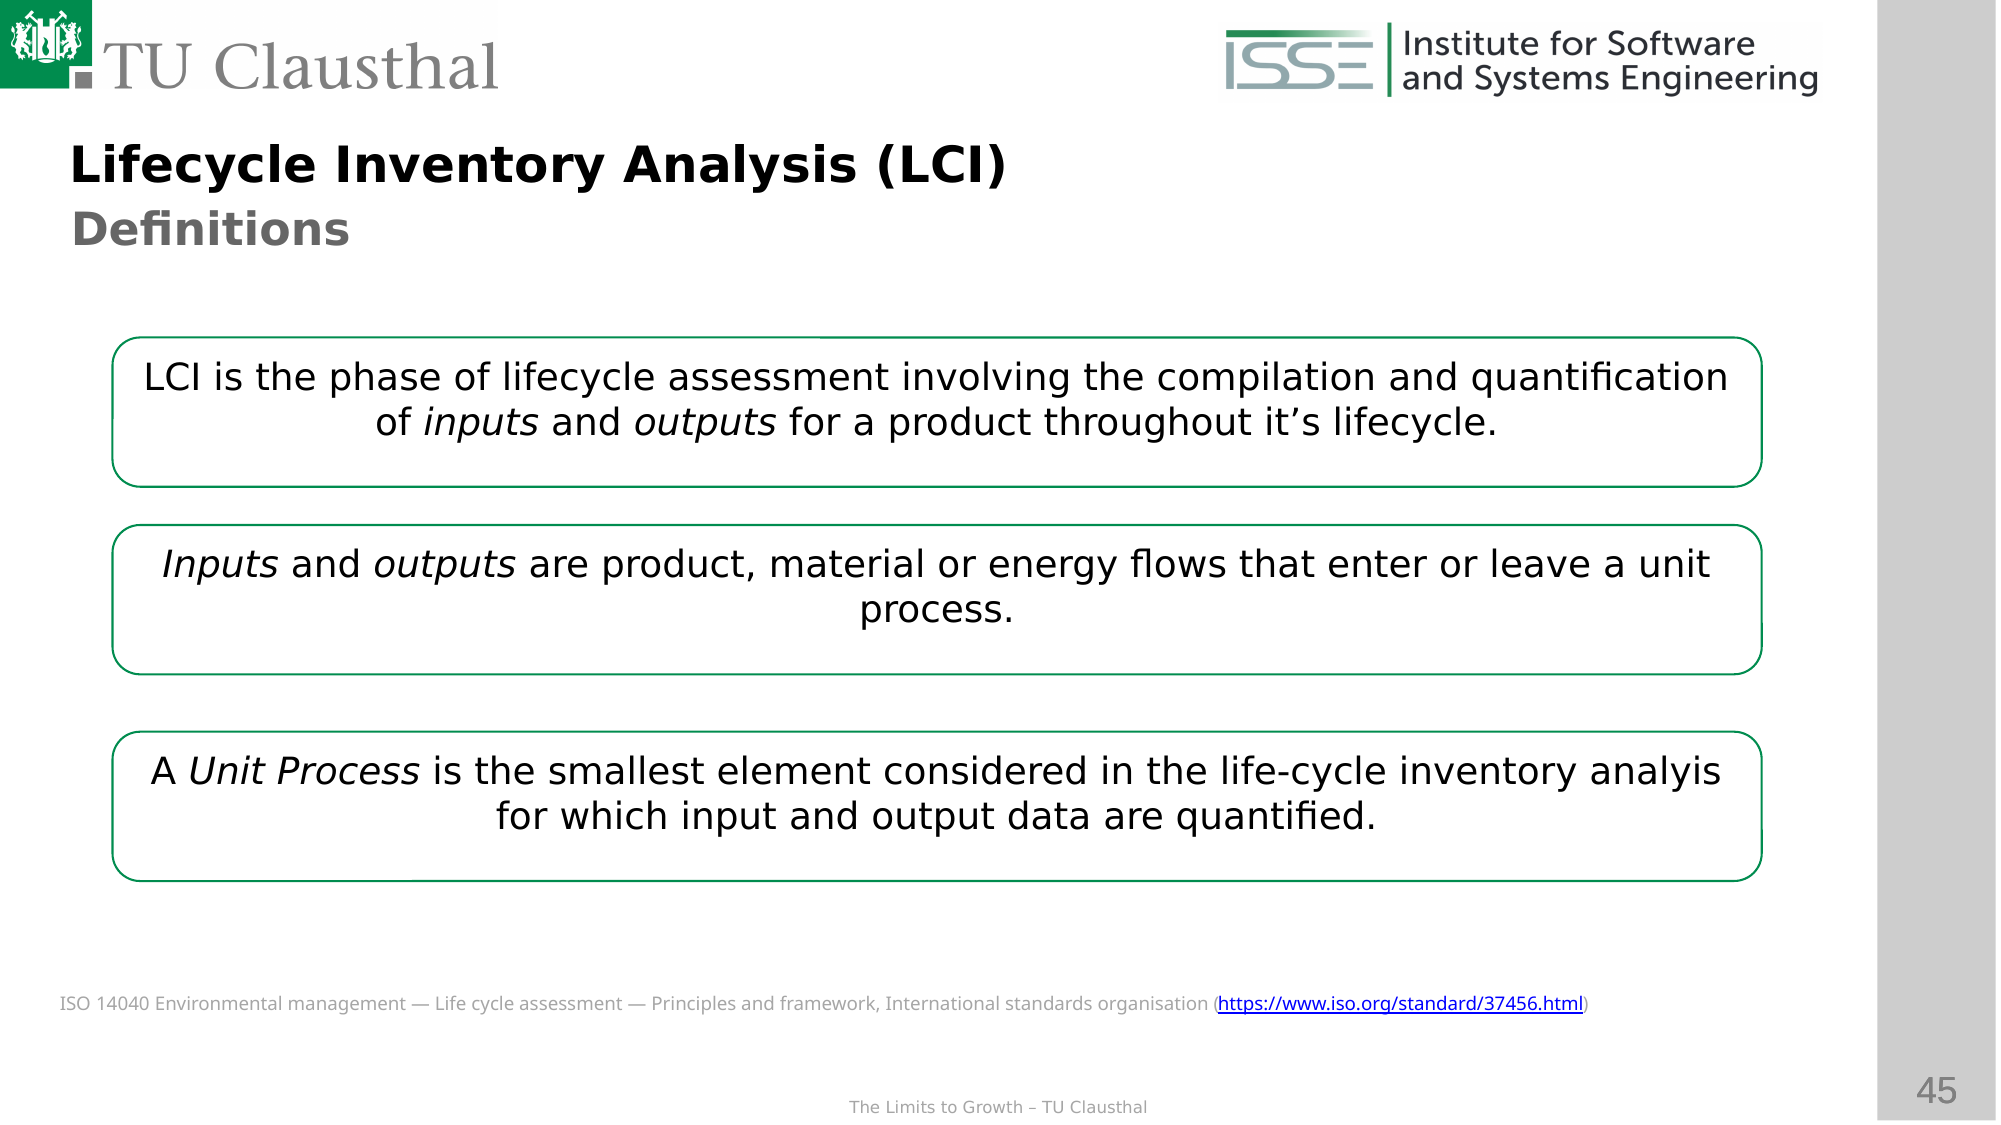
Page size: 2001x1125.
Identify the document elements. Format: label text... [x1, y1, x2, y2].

picture [1218, 22, 1823, 103]
text_box Lifecycle Inventory Analysis (LCI) [54, 125, 1816, 205]
picture [0, 0, 498, 89]
text_box LCI is the phase of lifecycle assessment involving the compilation and quantification of inputs and outputs for a product throughout it’s lifecycle. [111, 336, 1763, 488]
text_box Definitions [70, 188, 1767, 267]
text_box Inputs and outputs are product, material or energy flows that enter or leave a unit process. [111, 523, 1763, 676]
text_box A Unit Process is the smallest element considered in the life-cycle inventory analyis for which input and output data are quantified. [111, 730, 1763, 883]
text_box ISO 14040 Environmental management — Life cycle assessment — Principles and framework, International standards organisation (https://www.iso.org/standard/37456.html) [44, 984, 1836, 1025]
